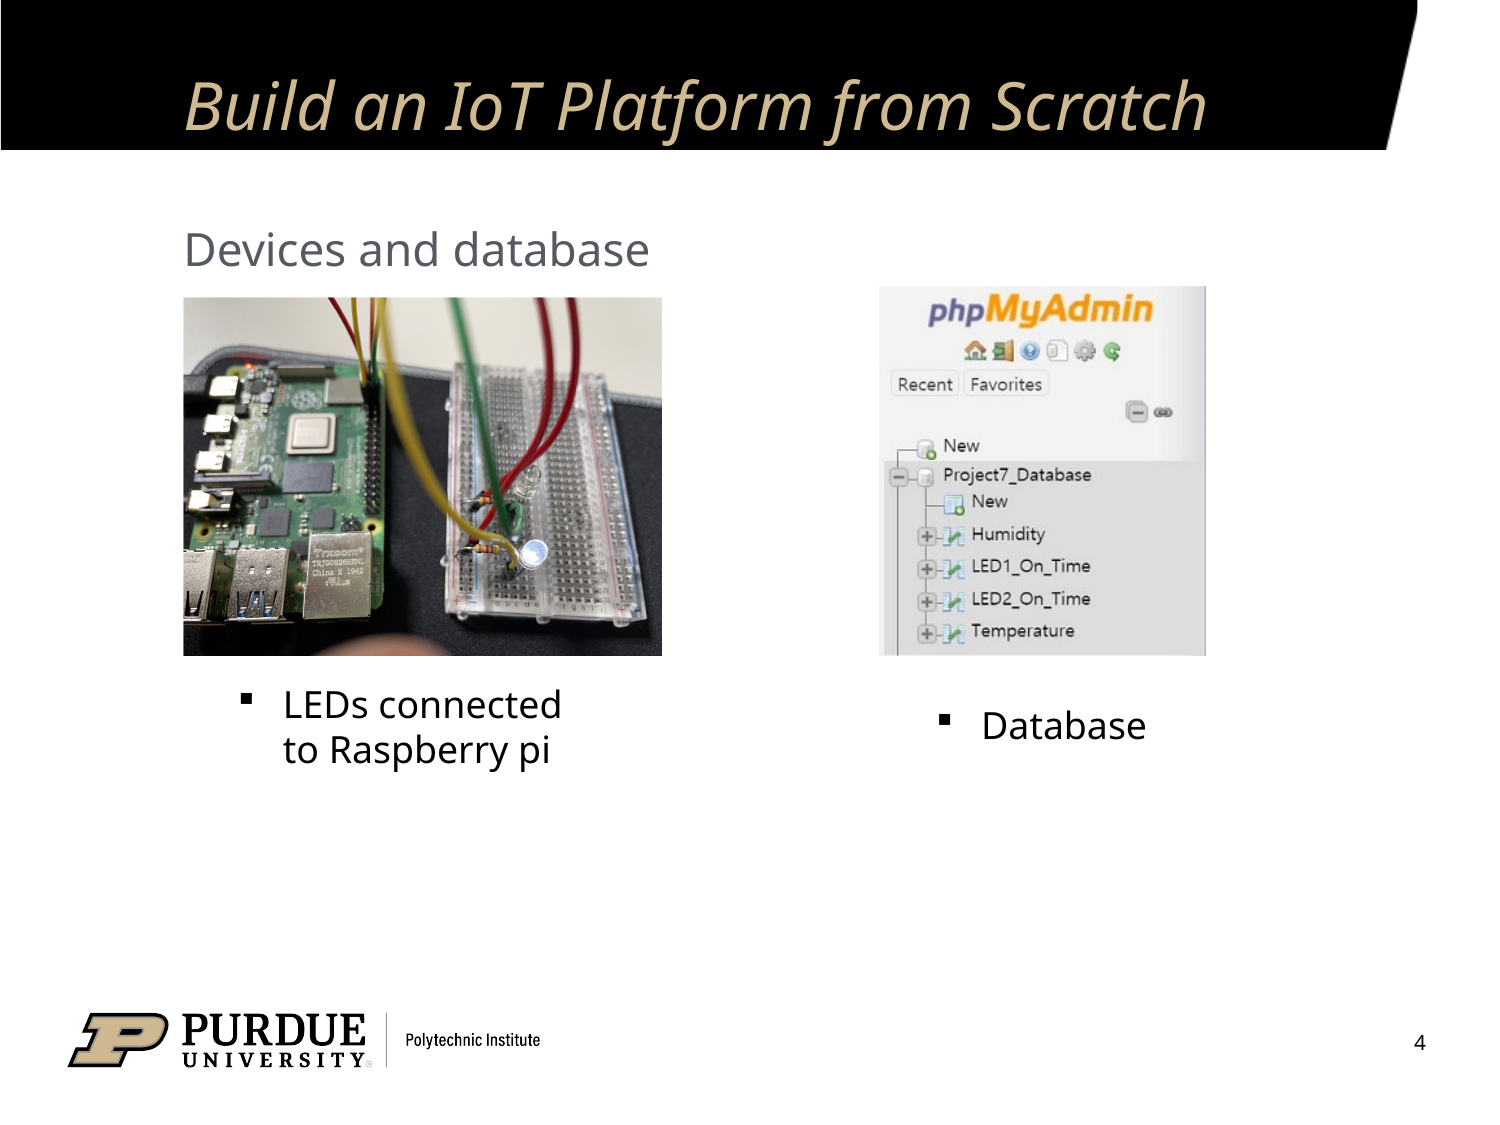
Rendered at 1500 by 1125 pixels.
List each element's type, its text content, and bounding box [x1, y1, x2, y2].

title Build an IoT Platform from Scratch [180, 70, 1322, 221]
picture [879, 286, 1206, 656]
text_box Database [936, 701, 1150, 757]
picture [67, 1010, 634, 1071]
text_box LEDs connected to Raspberry pi [237, 680, 607, 778]
picture [183, 297, 662, 657]
subtitle Devices and database [183, 220, 1320, 277]
slide_number 4 [1390, 1013, 1451, 1074]
